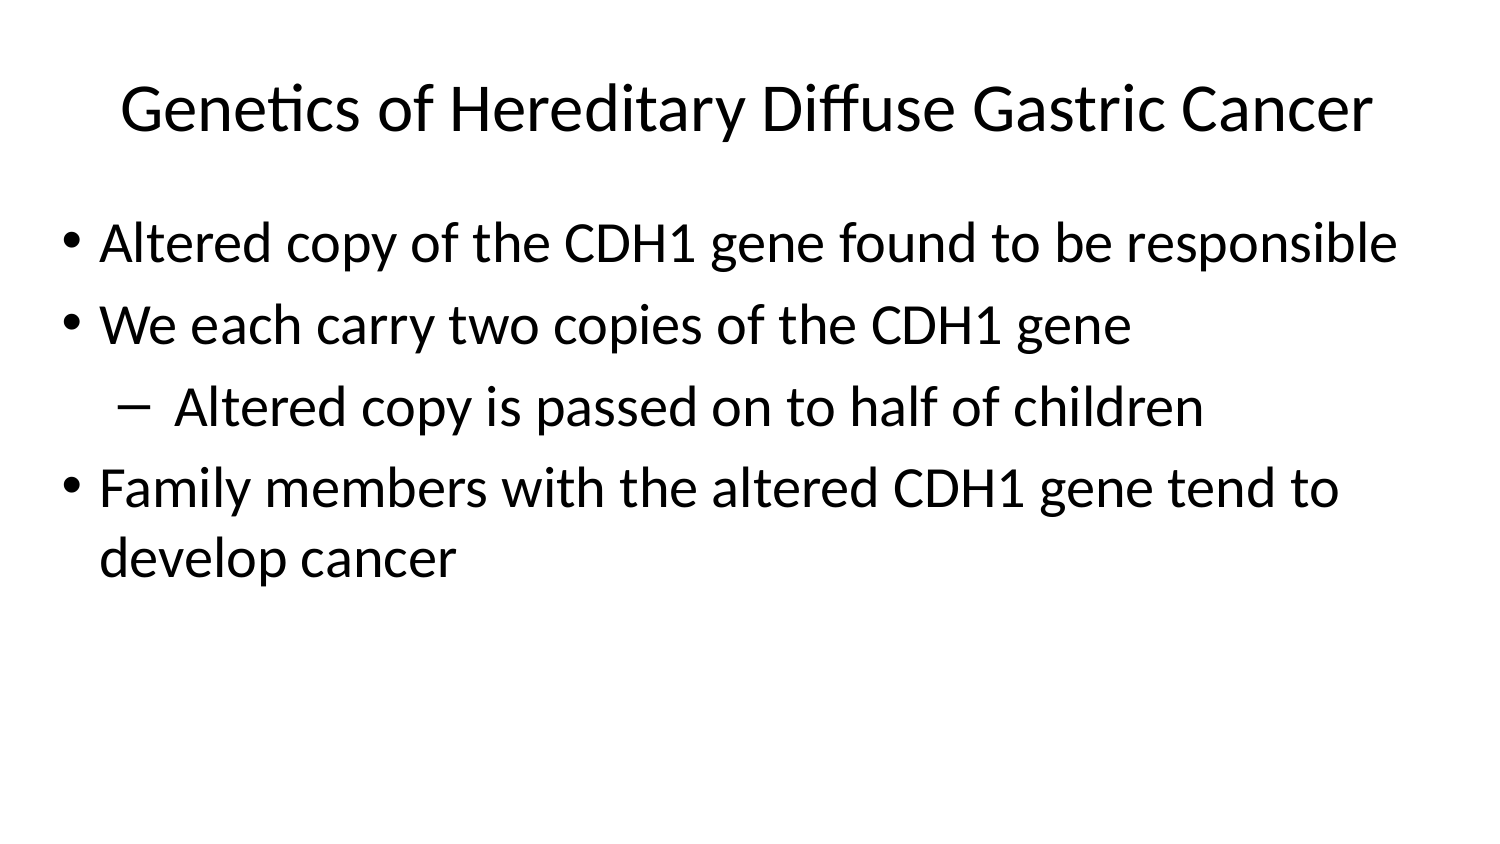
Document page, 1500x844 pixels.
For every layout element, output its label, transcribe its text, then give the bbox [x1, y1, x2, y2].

title Genetics of Hereditary Diffuse Gastric Cancer [46, 33, 1450, 175]
list Altered copy of the CDH1 gene found to be responsible We each carry two copies of the CDH1 gene Altered copy is passed on to half of children Family members with the altered CDH1 gene tend to develop cancer [46, 196, 1450, 810]
